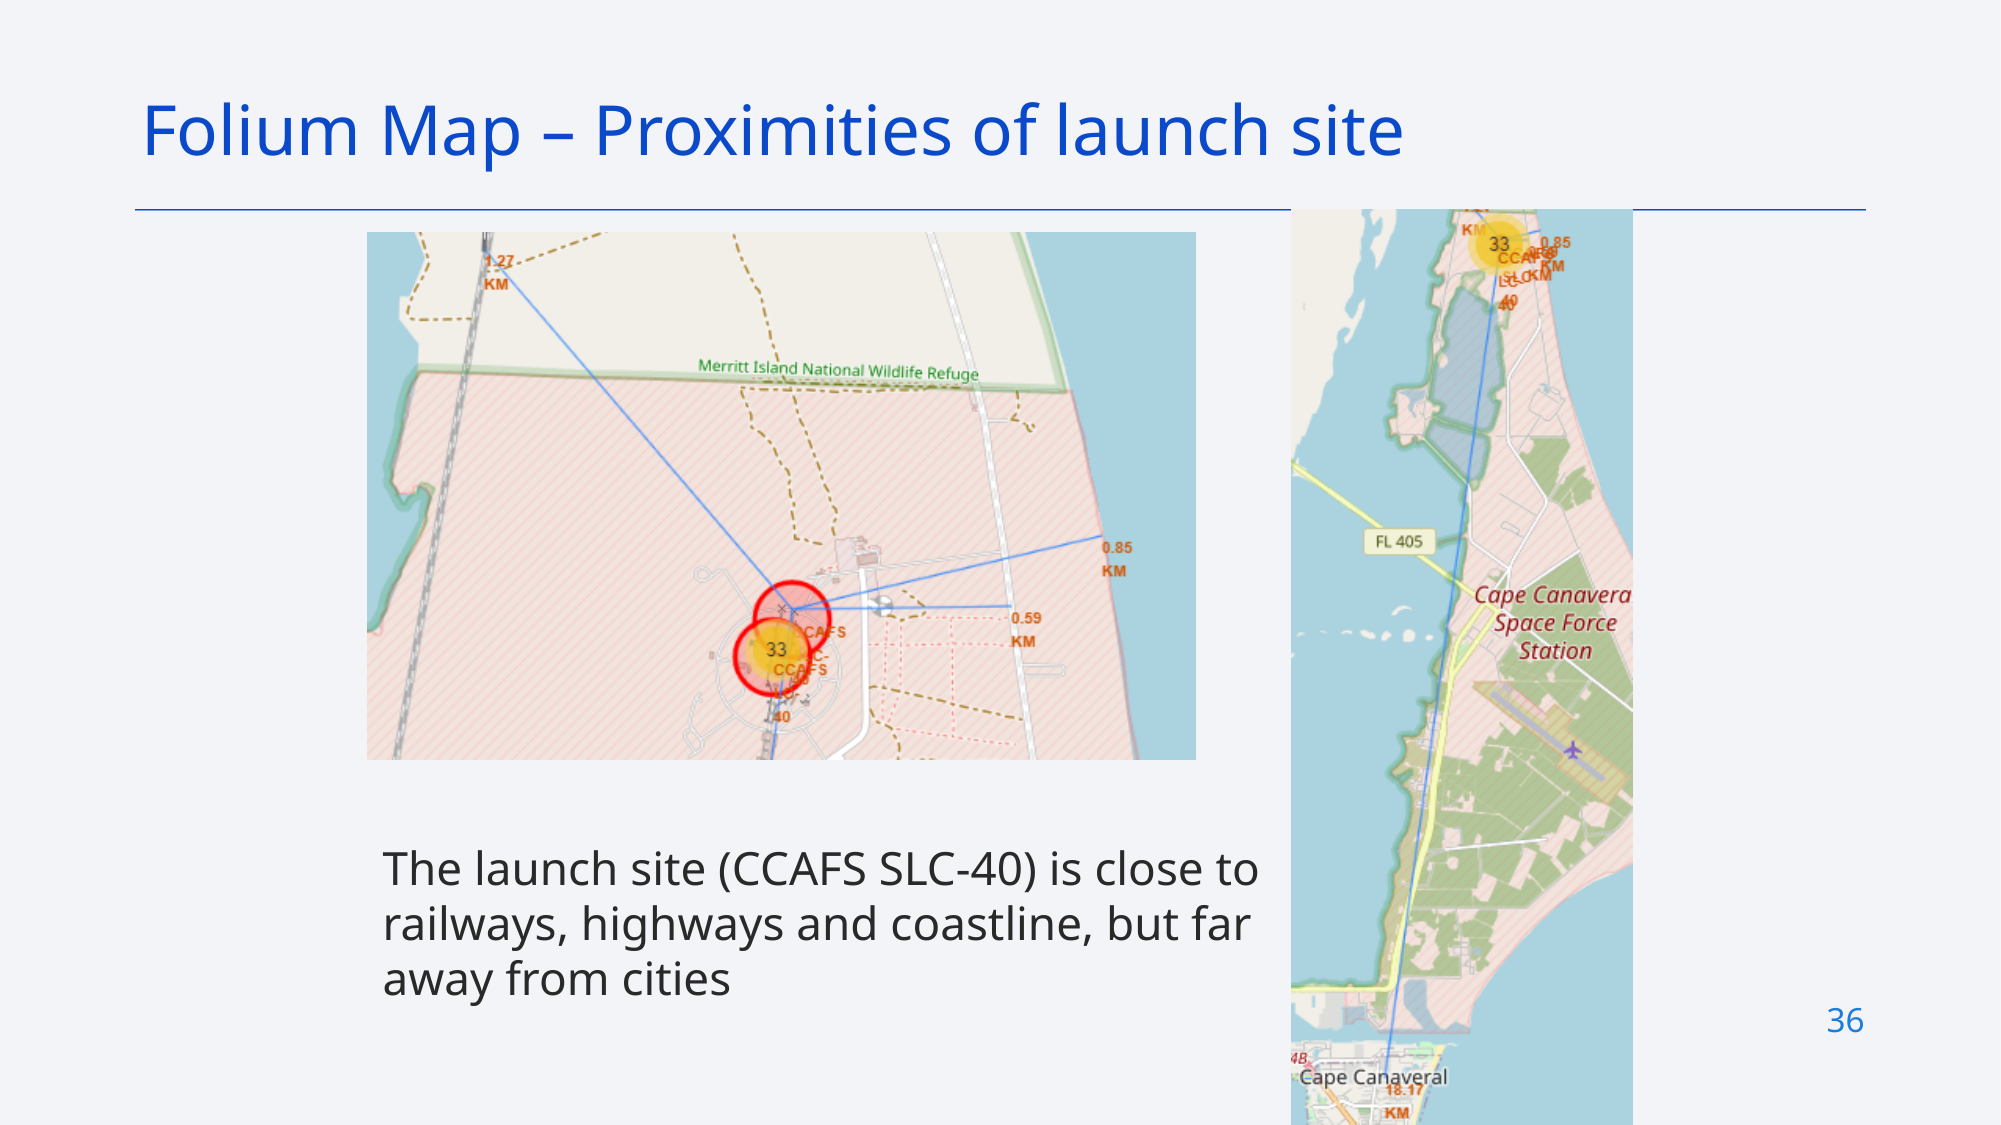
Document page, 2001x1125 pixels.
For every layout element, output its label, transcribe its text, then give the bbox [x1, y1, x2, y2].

list The launch site (CCAFS SLC-40) is close to railways, highways and coastline, but far away from cities [367, 831, 1277, 1095]
slide_number 36 [1633, 988, 1880, 1055]
text_box Folium Map – Proximities of launch site [126, 88, 1852, 179]
picture [0, 0, 2001, 1125]
